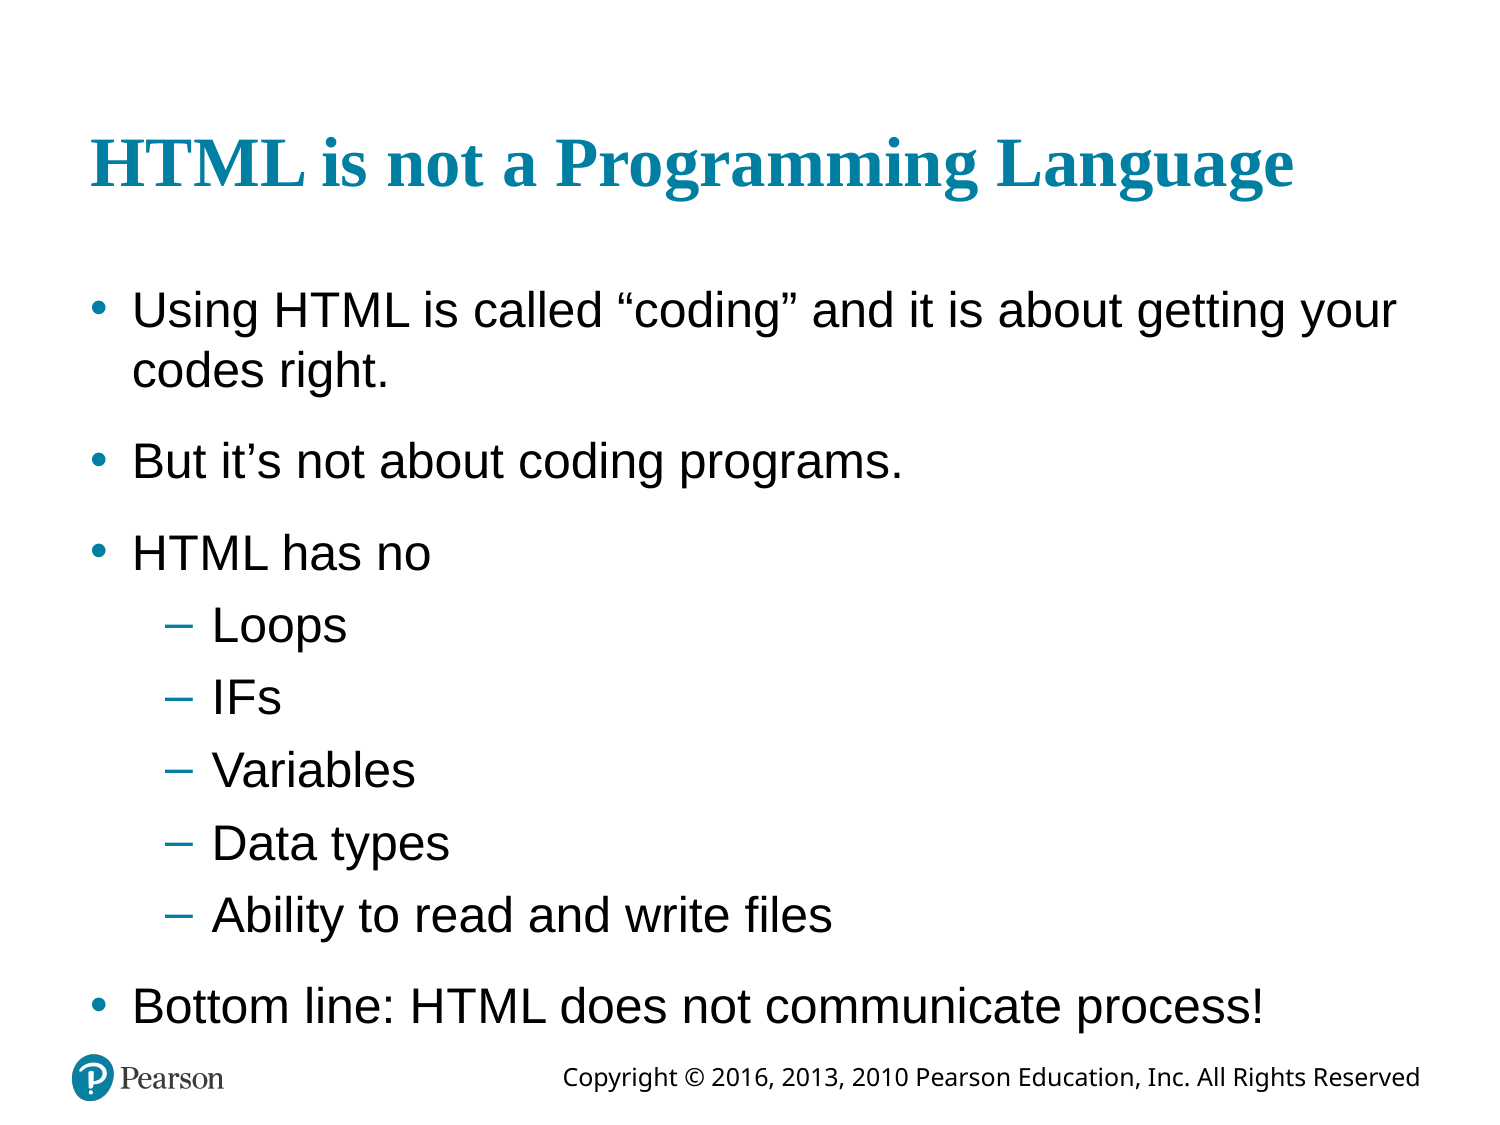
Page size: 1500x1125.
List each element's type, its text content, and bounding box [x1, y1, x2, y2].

picture [98, 1054, 224, 1101]
picture [72, 1087, 83, 1101]
picture [80, 1063, 106, 1088]
picture [72, 1054, 88, 1070]
title H T M L is not a Programming Language [75, 0, 1425, 216]
list Using H T M L is called “coding” and it is about getting your codes right. But it’s not about coding programs. H T M L has no Loops I F s Variables Data types Ability to read and write files Bottom line: H T M L does not communicate process! [75, 262, 1425, 1049]
